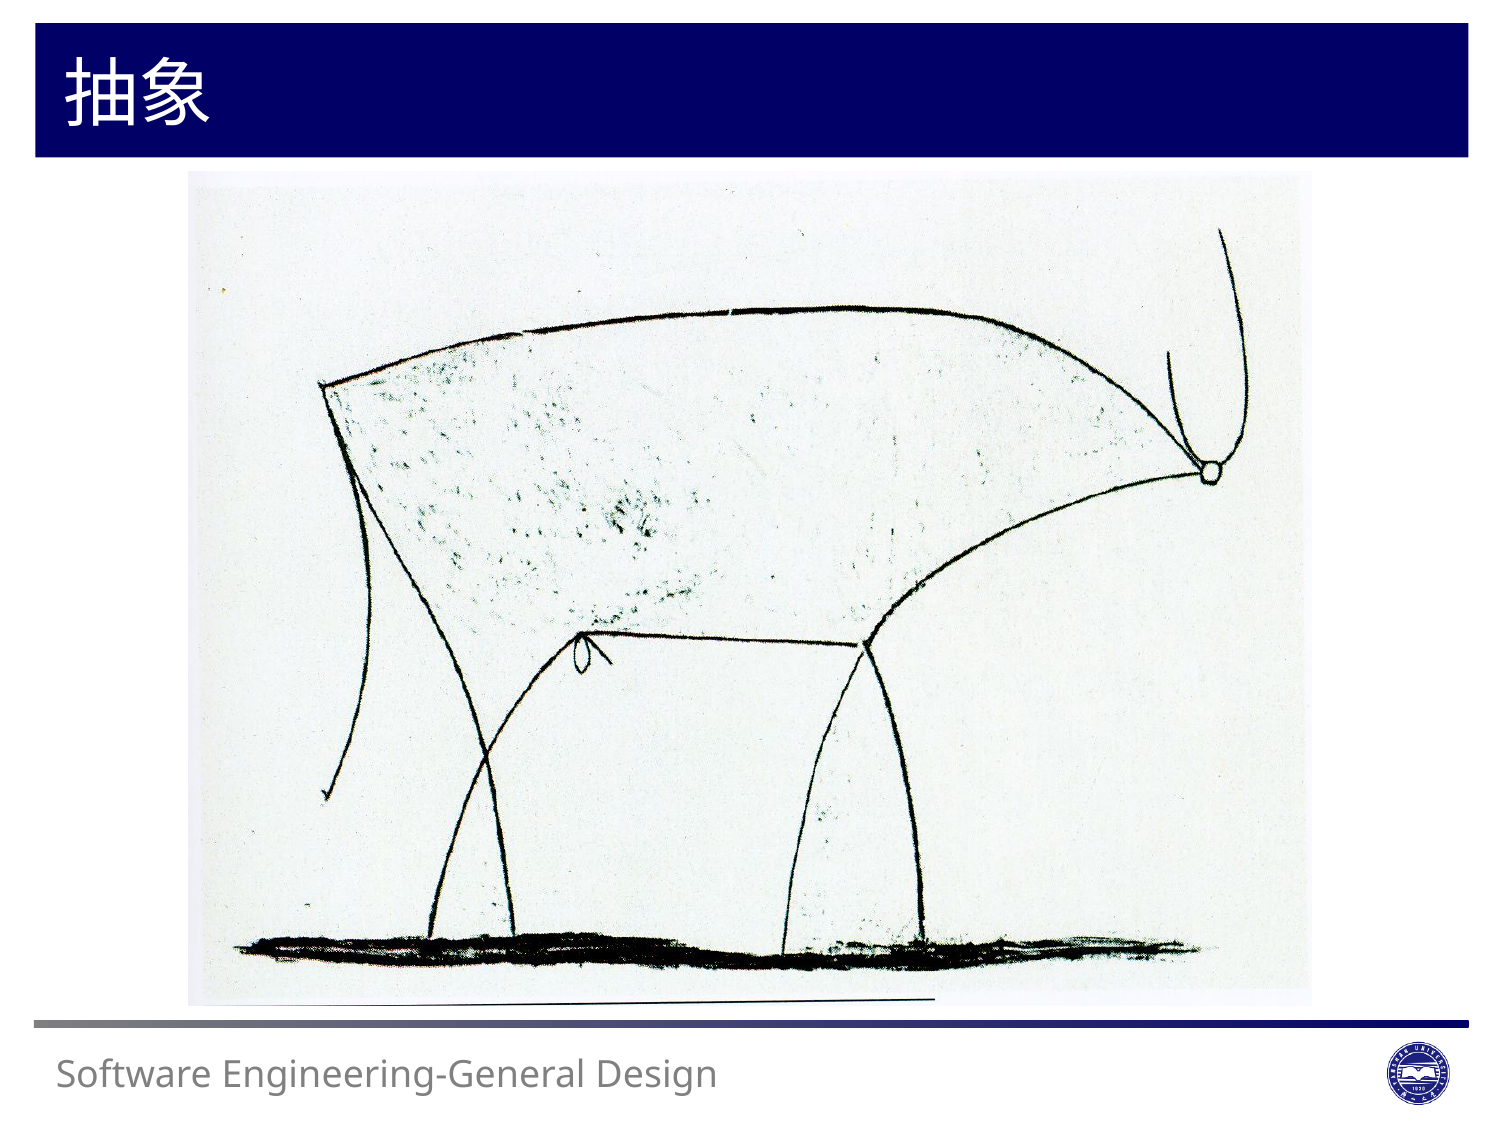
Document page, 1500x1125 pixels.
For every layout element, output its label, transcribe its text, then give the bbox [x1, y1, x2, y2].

picture [188, 170, 1312, 1006]
picture [1375, 1039, 1461, 1110]
text_box 抽象 [48, 38, 1371, 149]
